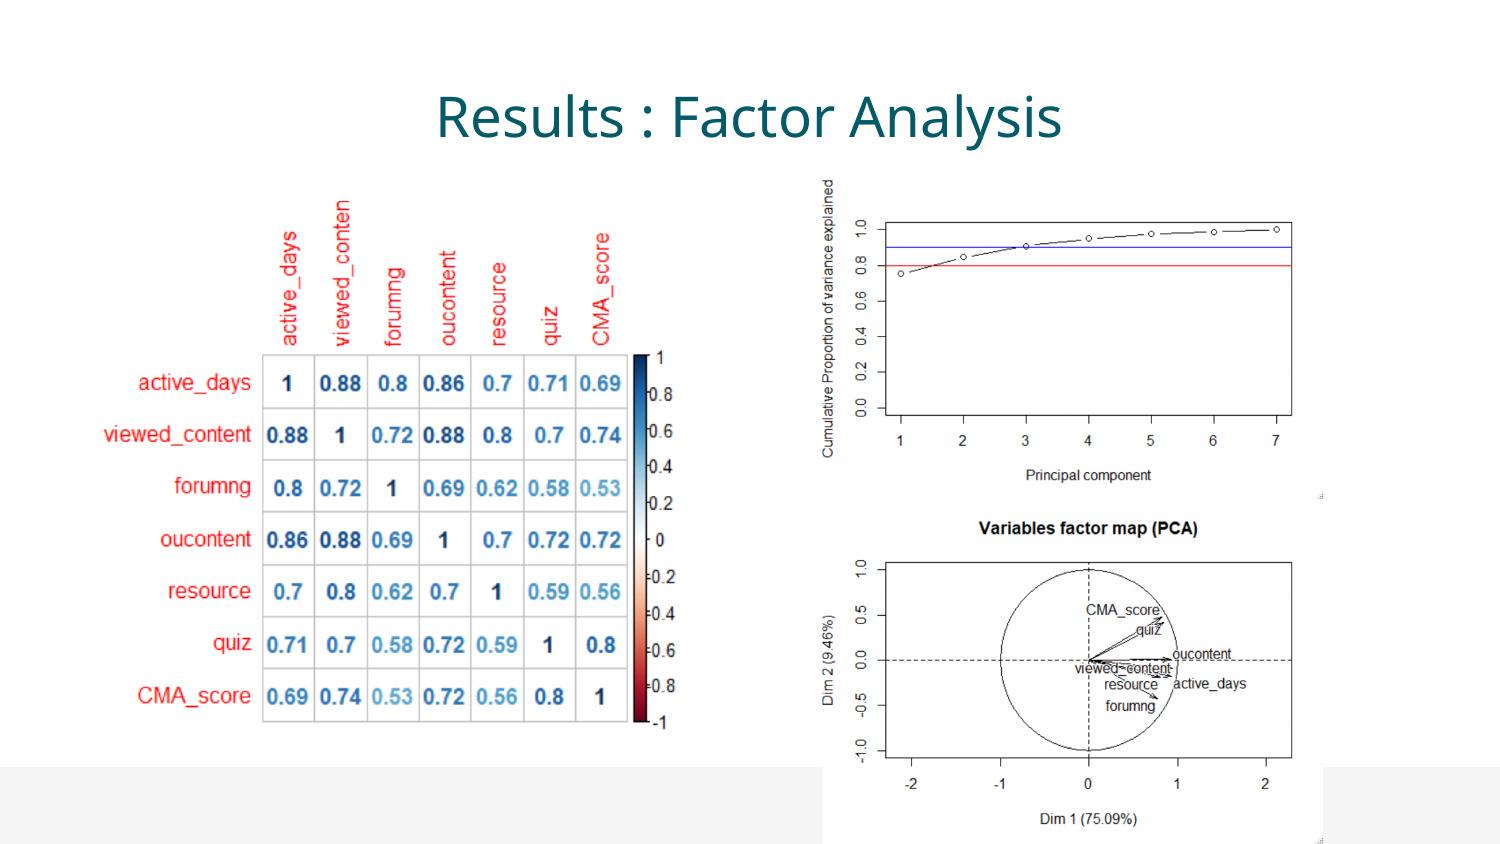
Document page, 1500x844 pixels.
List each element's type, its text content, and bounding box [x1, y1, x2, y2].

picture [65, 201, 745, 737]
picture [821, 159, 1324, 844]
title Results : Factor Analysis [118, 88, 1382, 142]
